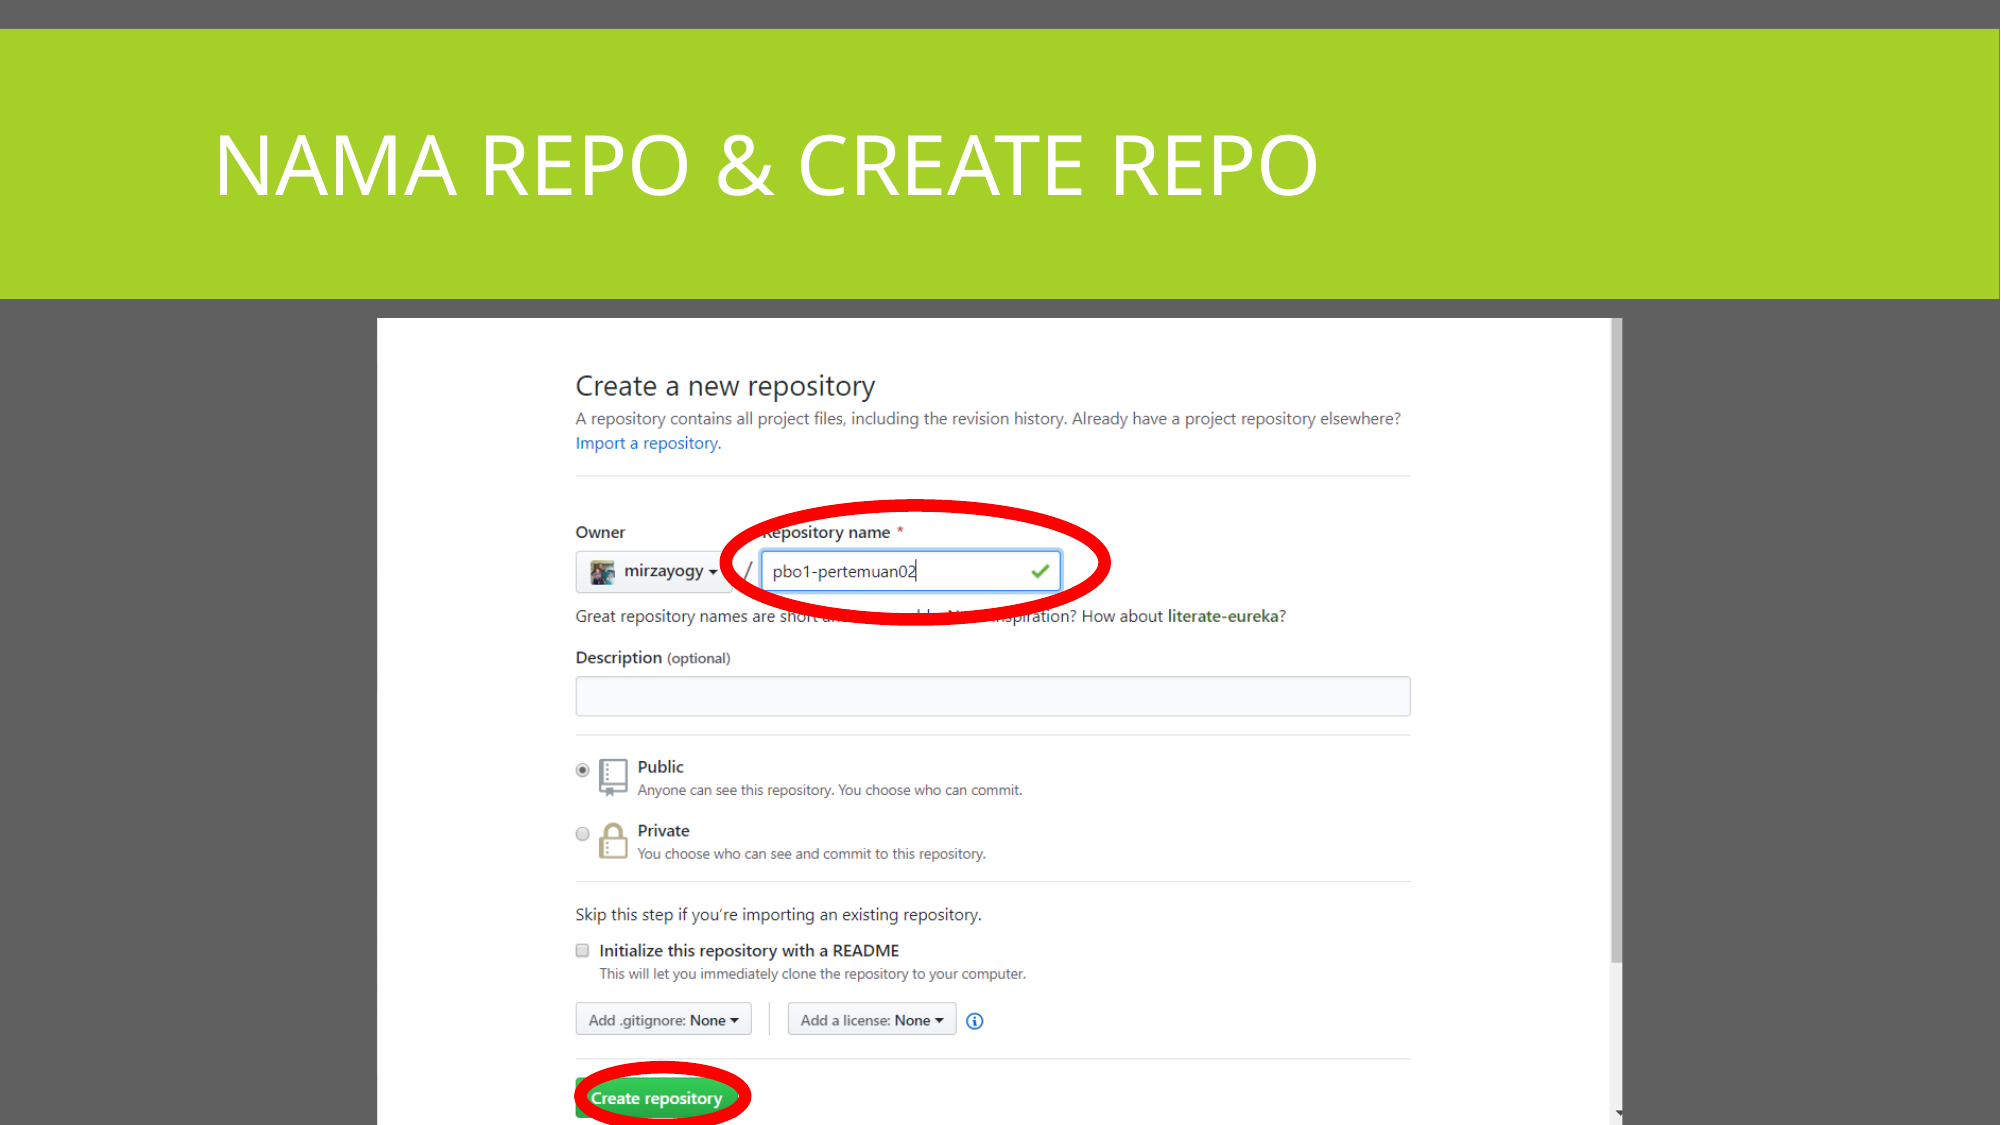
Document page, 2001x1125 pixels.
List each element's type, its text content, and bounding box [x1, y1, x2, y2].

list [376, 318, 1623, 1125]
title Nama repo & create repo [197, 46, 1803, 295]
